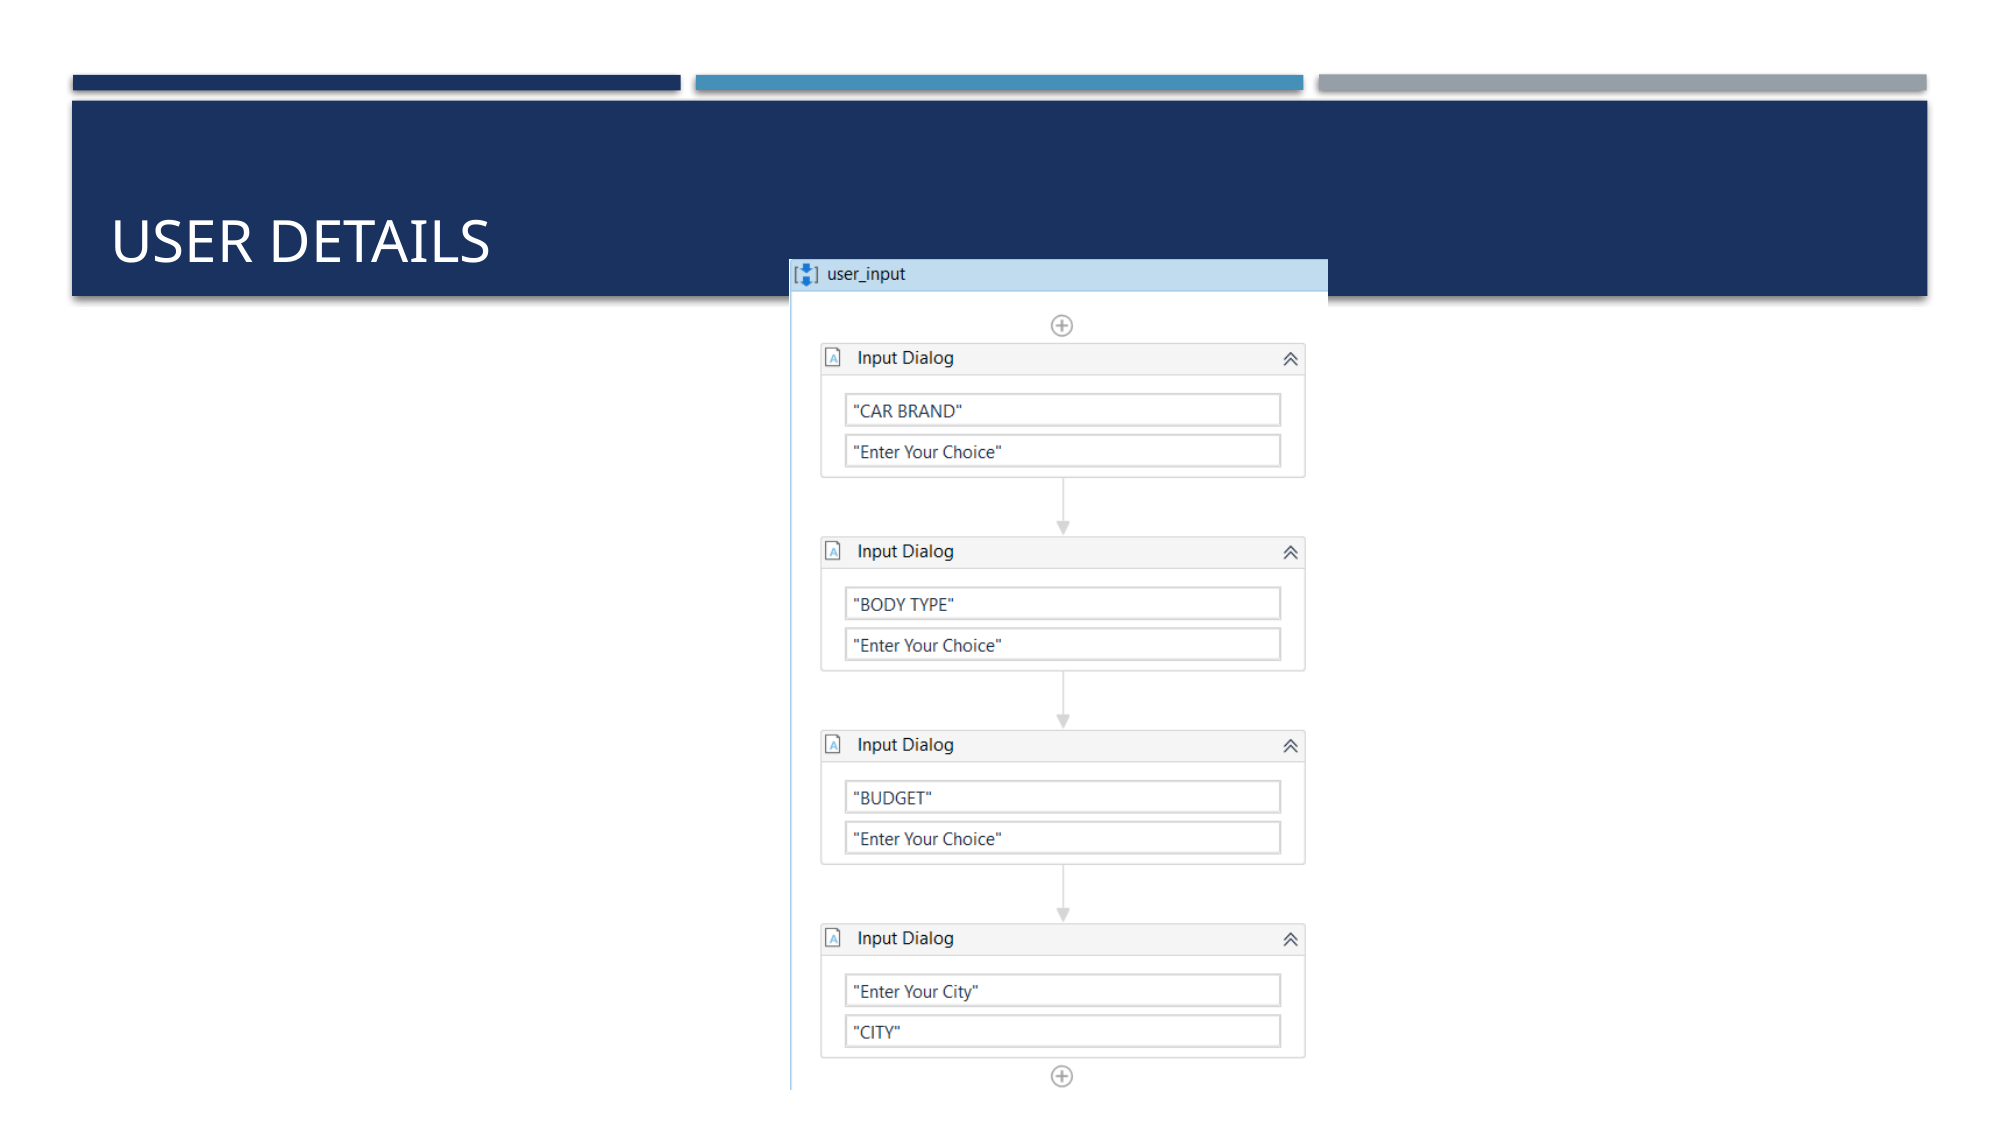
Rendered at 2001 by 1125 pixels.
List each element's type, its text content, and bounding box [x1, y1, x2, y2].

title User details [95, 115, 1905, 282]
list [789, 259, 1328, 1090]
